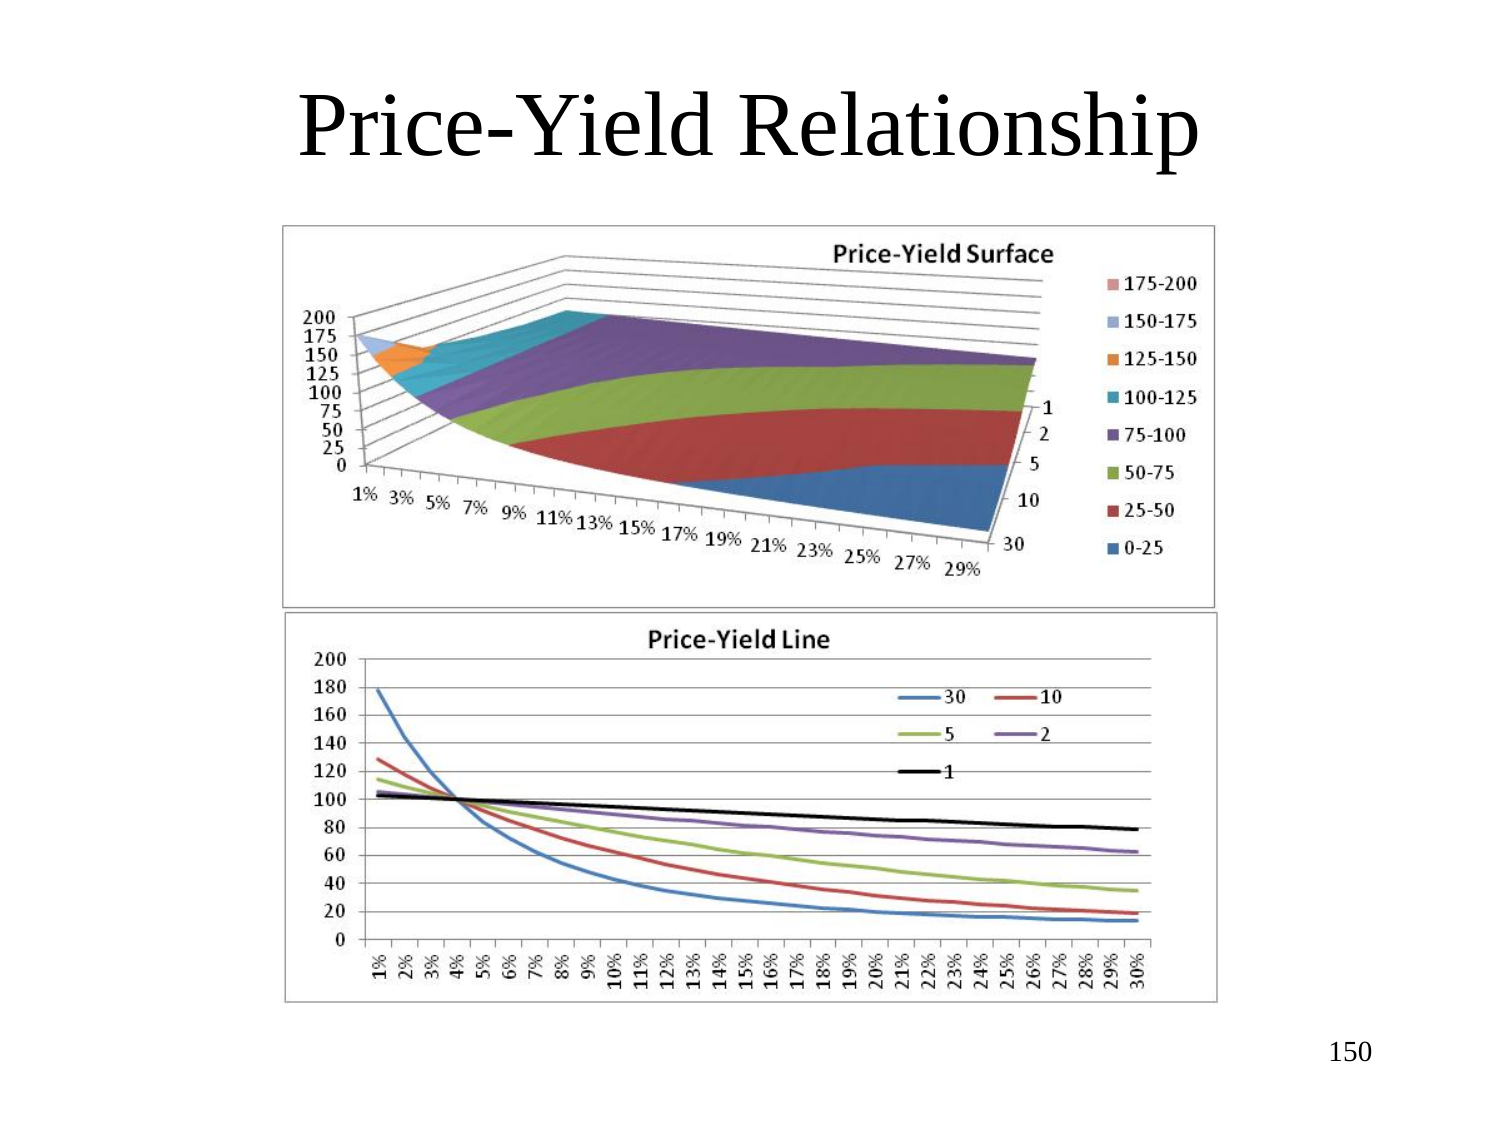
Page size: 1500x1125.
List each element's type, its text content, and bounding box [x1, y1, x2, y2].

picture [281, 224, 1219, 1004]
slide_number 150 [1074, 1024, 1388, 1101]
title Price-Yield Relationship [112, 49, 1388, 188]
